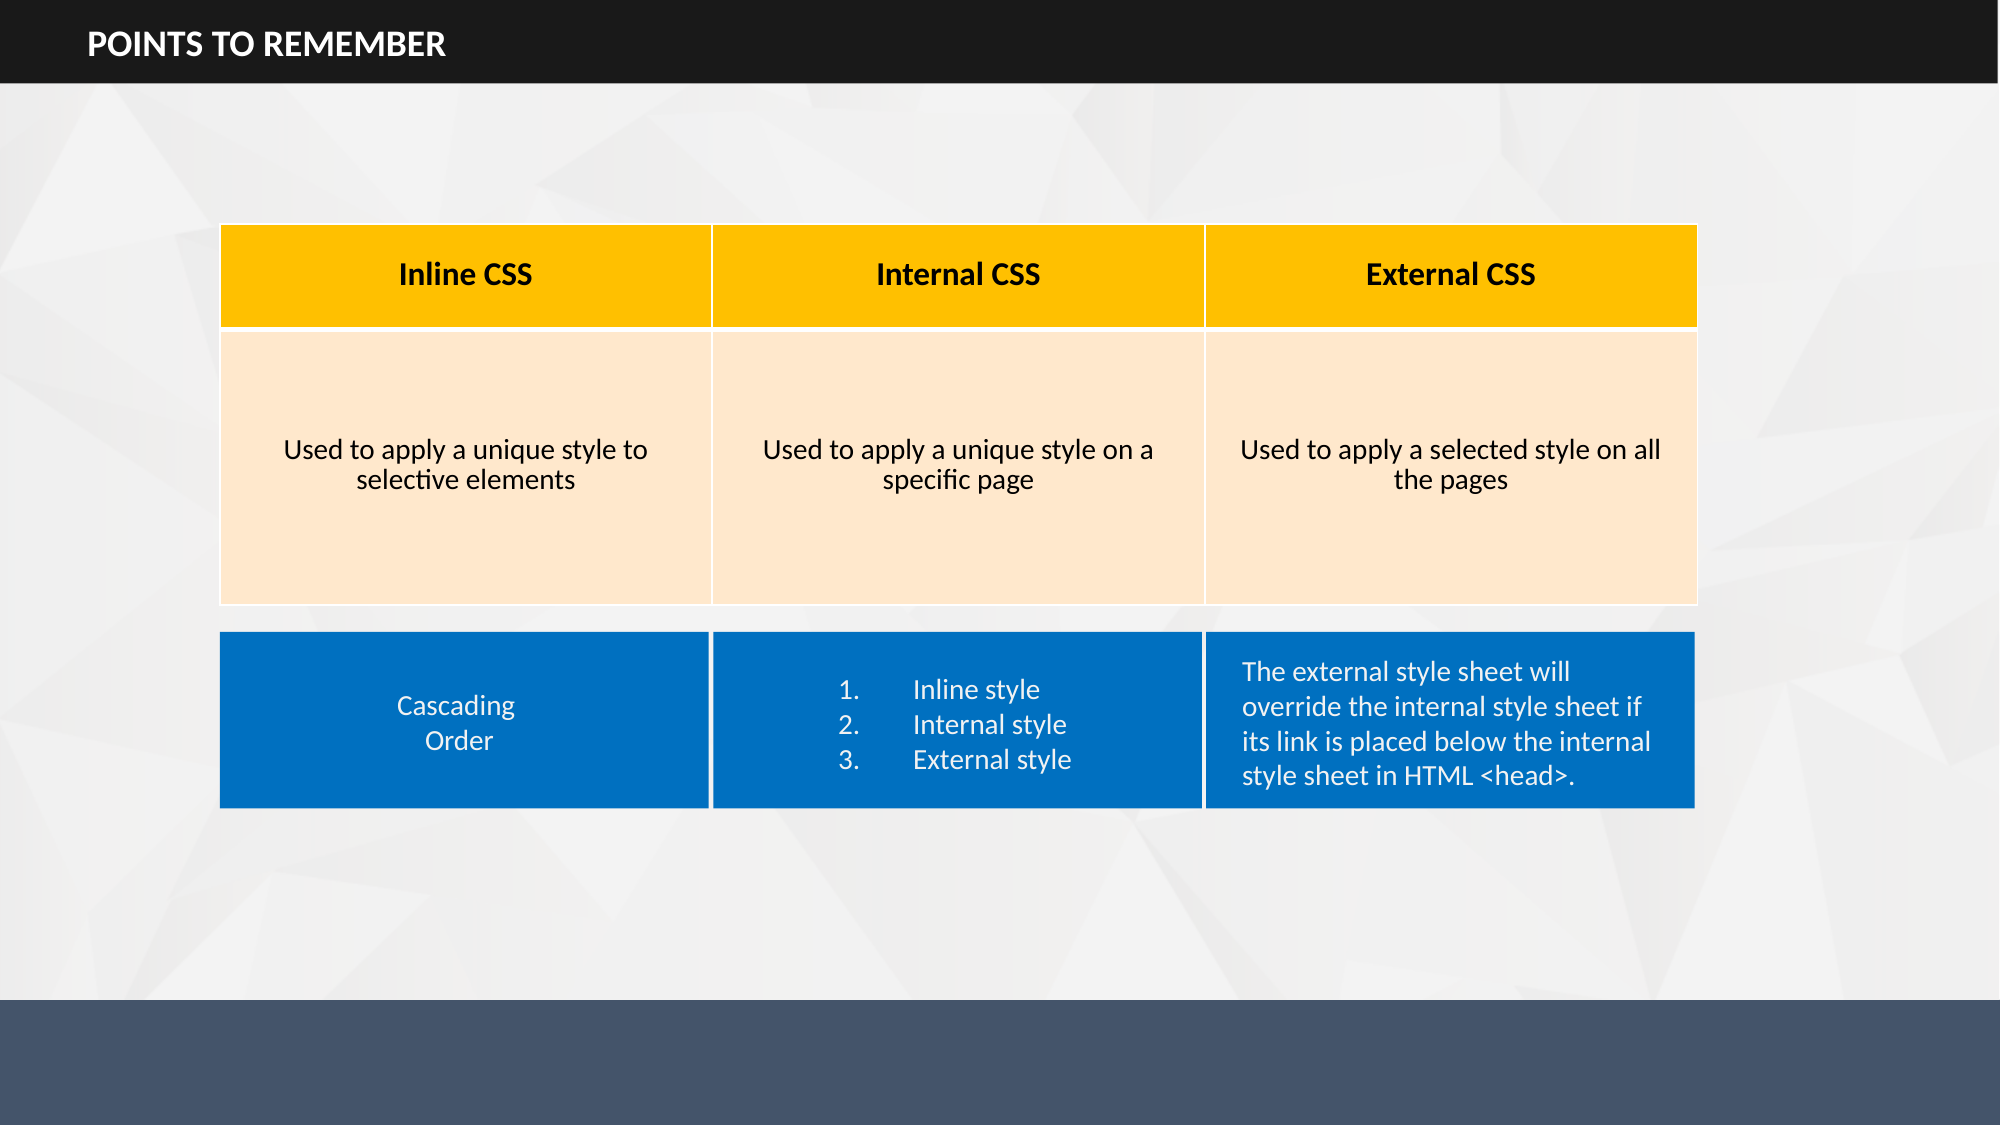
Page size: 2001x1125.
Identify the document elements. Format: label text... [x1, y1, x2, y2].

text_box Inline style Internal style External style [823, 663, 1088, 783]
text_box [712, 631, 1203, 809]
table_cell Used to apply a unique style to selective elements [221, 332, 711, 604]
text_box The external style sheet will override the internal style sheet if its link is placed below the internal style sheet in HTML <head>. [1218, 636, 1682, 808]
table_cell Used to apply a unique style on a specific page [713, 332, 1204, 604]
text_box POINTS TO REMEMBER [0, 0, 1999, 84]
text_box Cascading Order [282, 654, 637, 789]
table_cell Used to apply a selected style on all the pages [1206, 332, 1697, 604]
text_box [1205, 631, 1696, 809]
table_header External CSS [1206, 225, 1697, 327]
picture [0, 0, 2000, 1000]
text_box [219, 631, 710, 809]
table_header Inline CSS [221, 225, 711, 327]
table_header Internal CSS [713, 225, 1204, 327]
